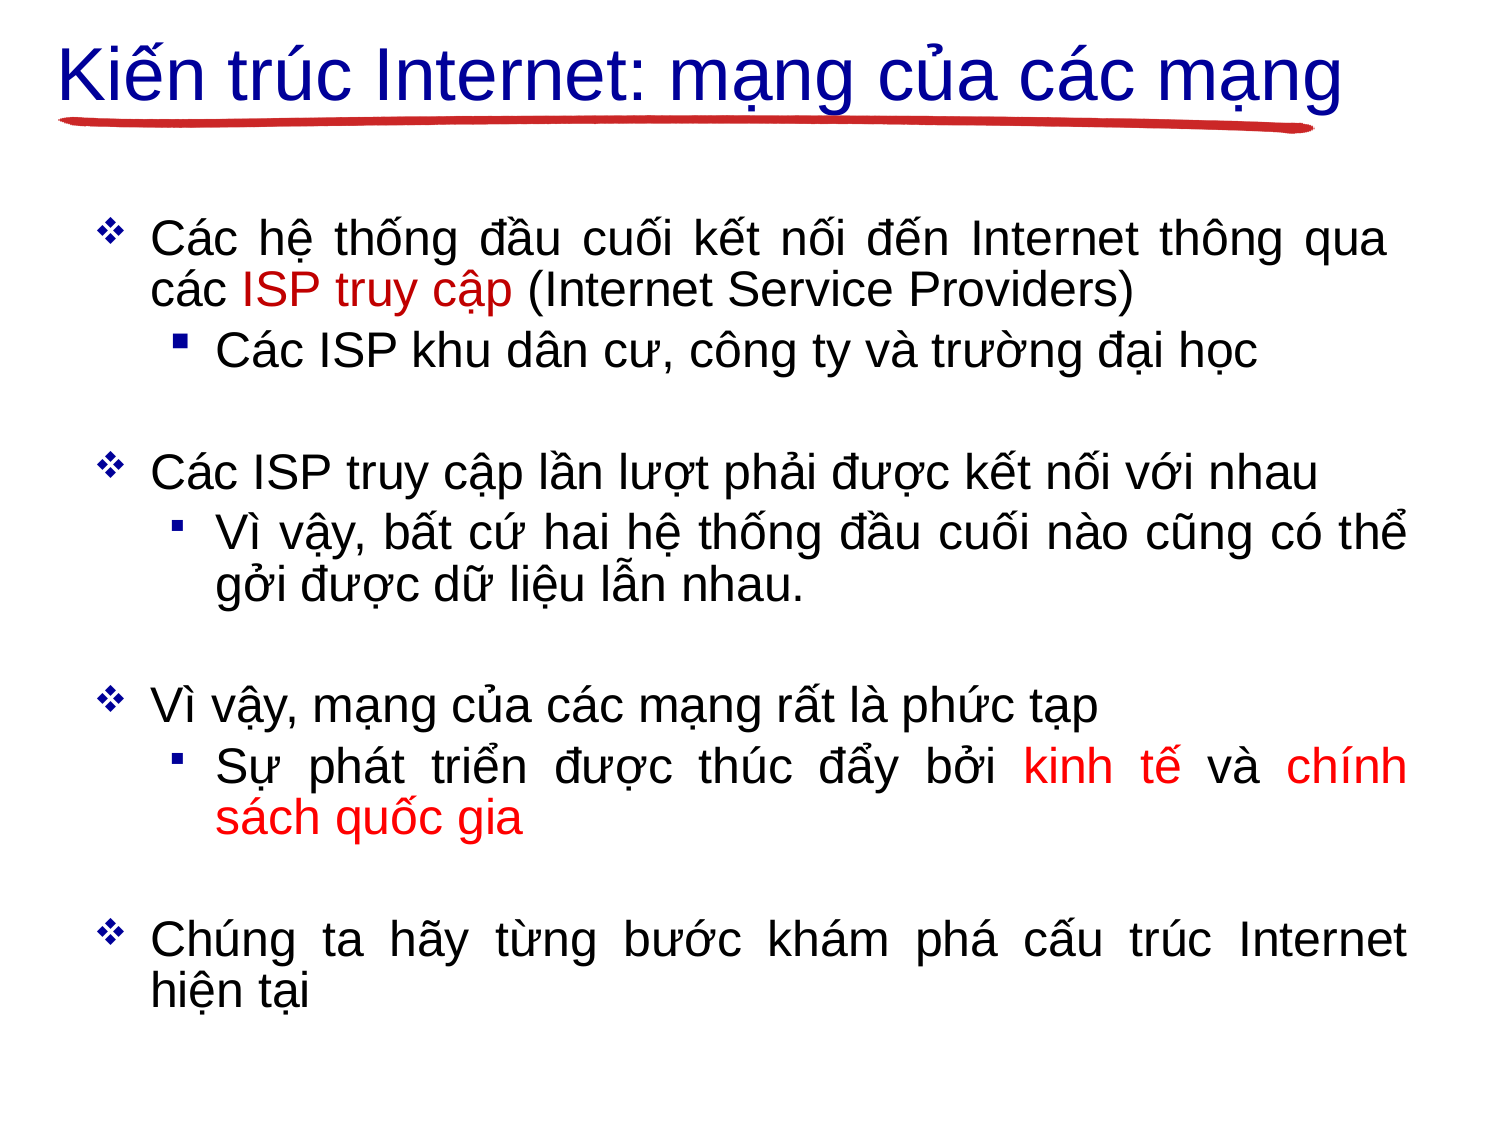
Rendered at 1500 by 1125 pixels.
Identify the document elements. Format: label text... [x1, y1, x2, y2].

title Kiến trúc Internet: mạng của các mạng [41, 16, 1424, 124]
picture [53, 110, 1329, 140]
text_box Các hệ thống đầu cuối kết nối đến Internet thông qua các ISP truy cập (Internet Service Providers) Các ISP khu dân cư, công ty và trường đại học Các ISP truy cập lần lượt phải được kết nối với nhau Vì vậy, bất cứ hai hệ thống đầu cuối nào cũng có thể gởi được dữ liệu lẫn nhau. Vì vậy, mạng của các mạng rất là phức tạp Sự phát triển được thúc đẩy bởi kinh tế và chính sách quốc gia Chúng ta hãy từng bước khám phá cấu trúc Internet hiện tại [78, 207, 1424, 970]
